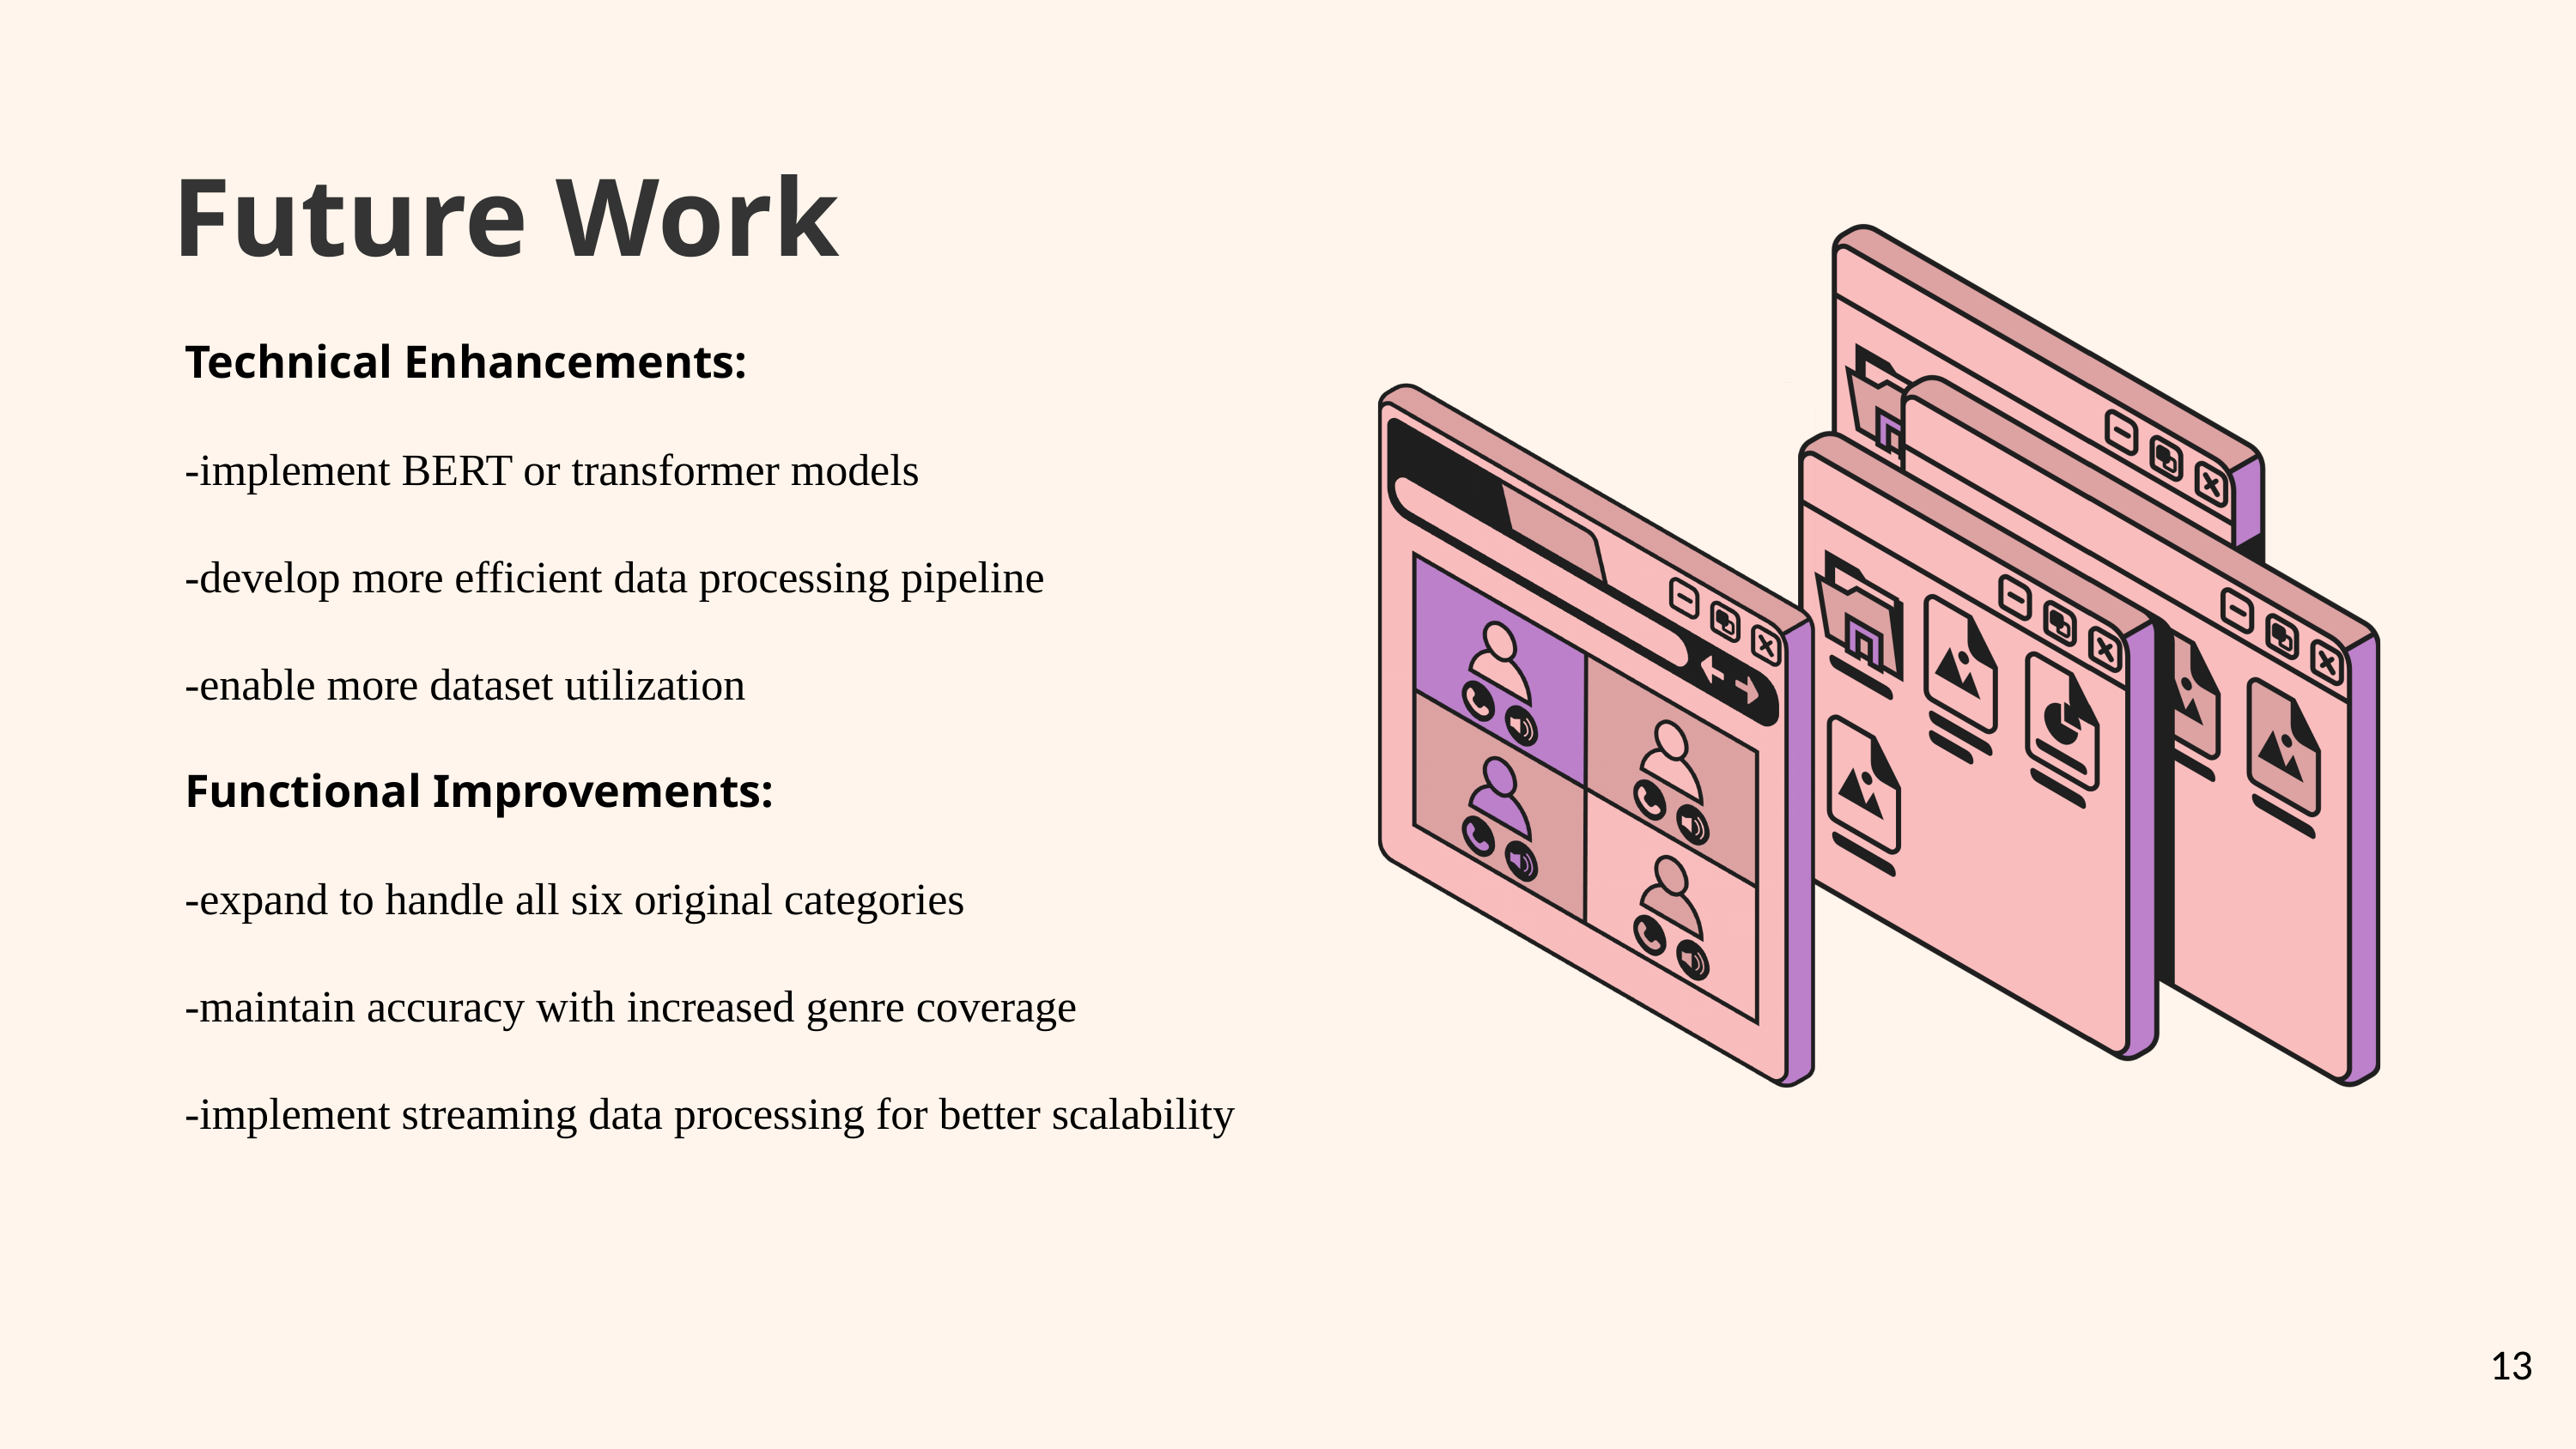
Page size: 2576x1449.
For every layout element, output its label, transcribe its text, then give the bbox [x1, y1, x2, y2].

text_box [1798, 222, 2381, 1088]
text_box [1377, 382, 1815, 1088]
text_box 13 [2455, 1323, 2576, 1448]
text_box Future Work [171, 127, 1169, 278]
text_box Technical Enhancements: -implement BERT or transformer models -develop more efficient data processing pipeline -enable more dataset utilization Functional Improvements: -expand to handle all six original categories -maintain accuracy with increased genre coverage -implement streaming data processing for better scalability [172, 327, 2093, 1145]
